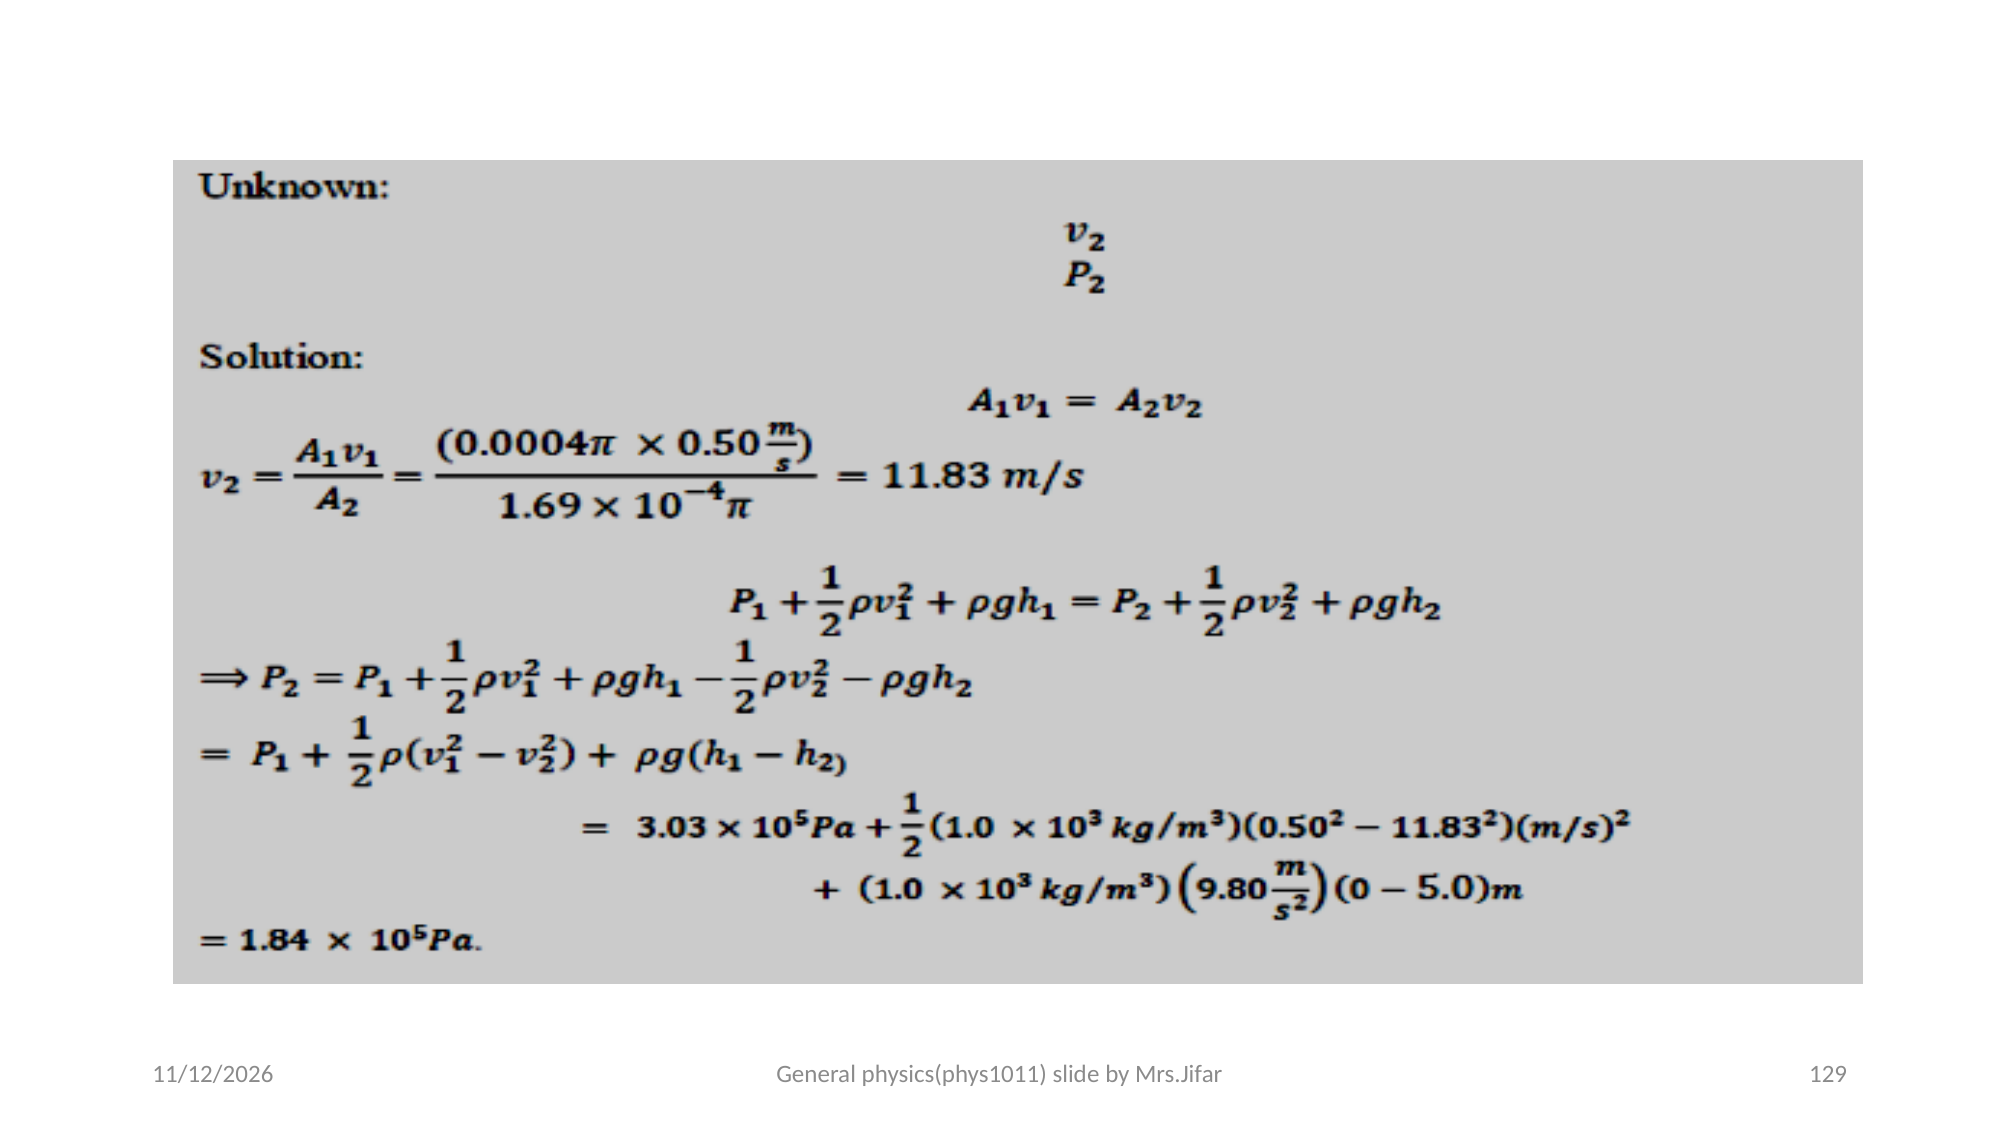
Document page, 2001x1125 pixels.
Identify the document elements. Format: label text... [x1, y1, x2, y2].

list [173, 160, 1863, 984]
slide_number 13-Jan-20 [137, 1042, 588, 1103]
slide_number 129 [1412, 1042, 1863, 1103]
footer General physics(phys1011) slide by Mrs.Jifar [662, 1042, 1338, 1103]
